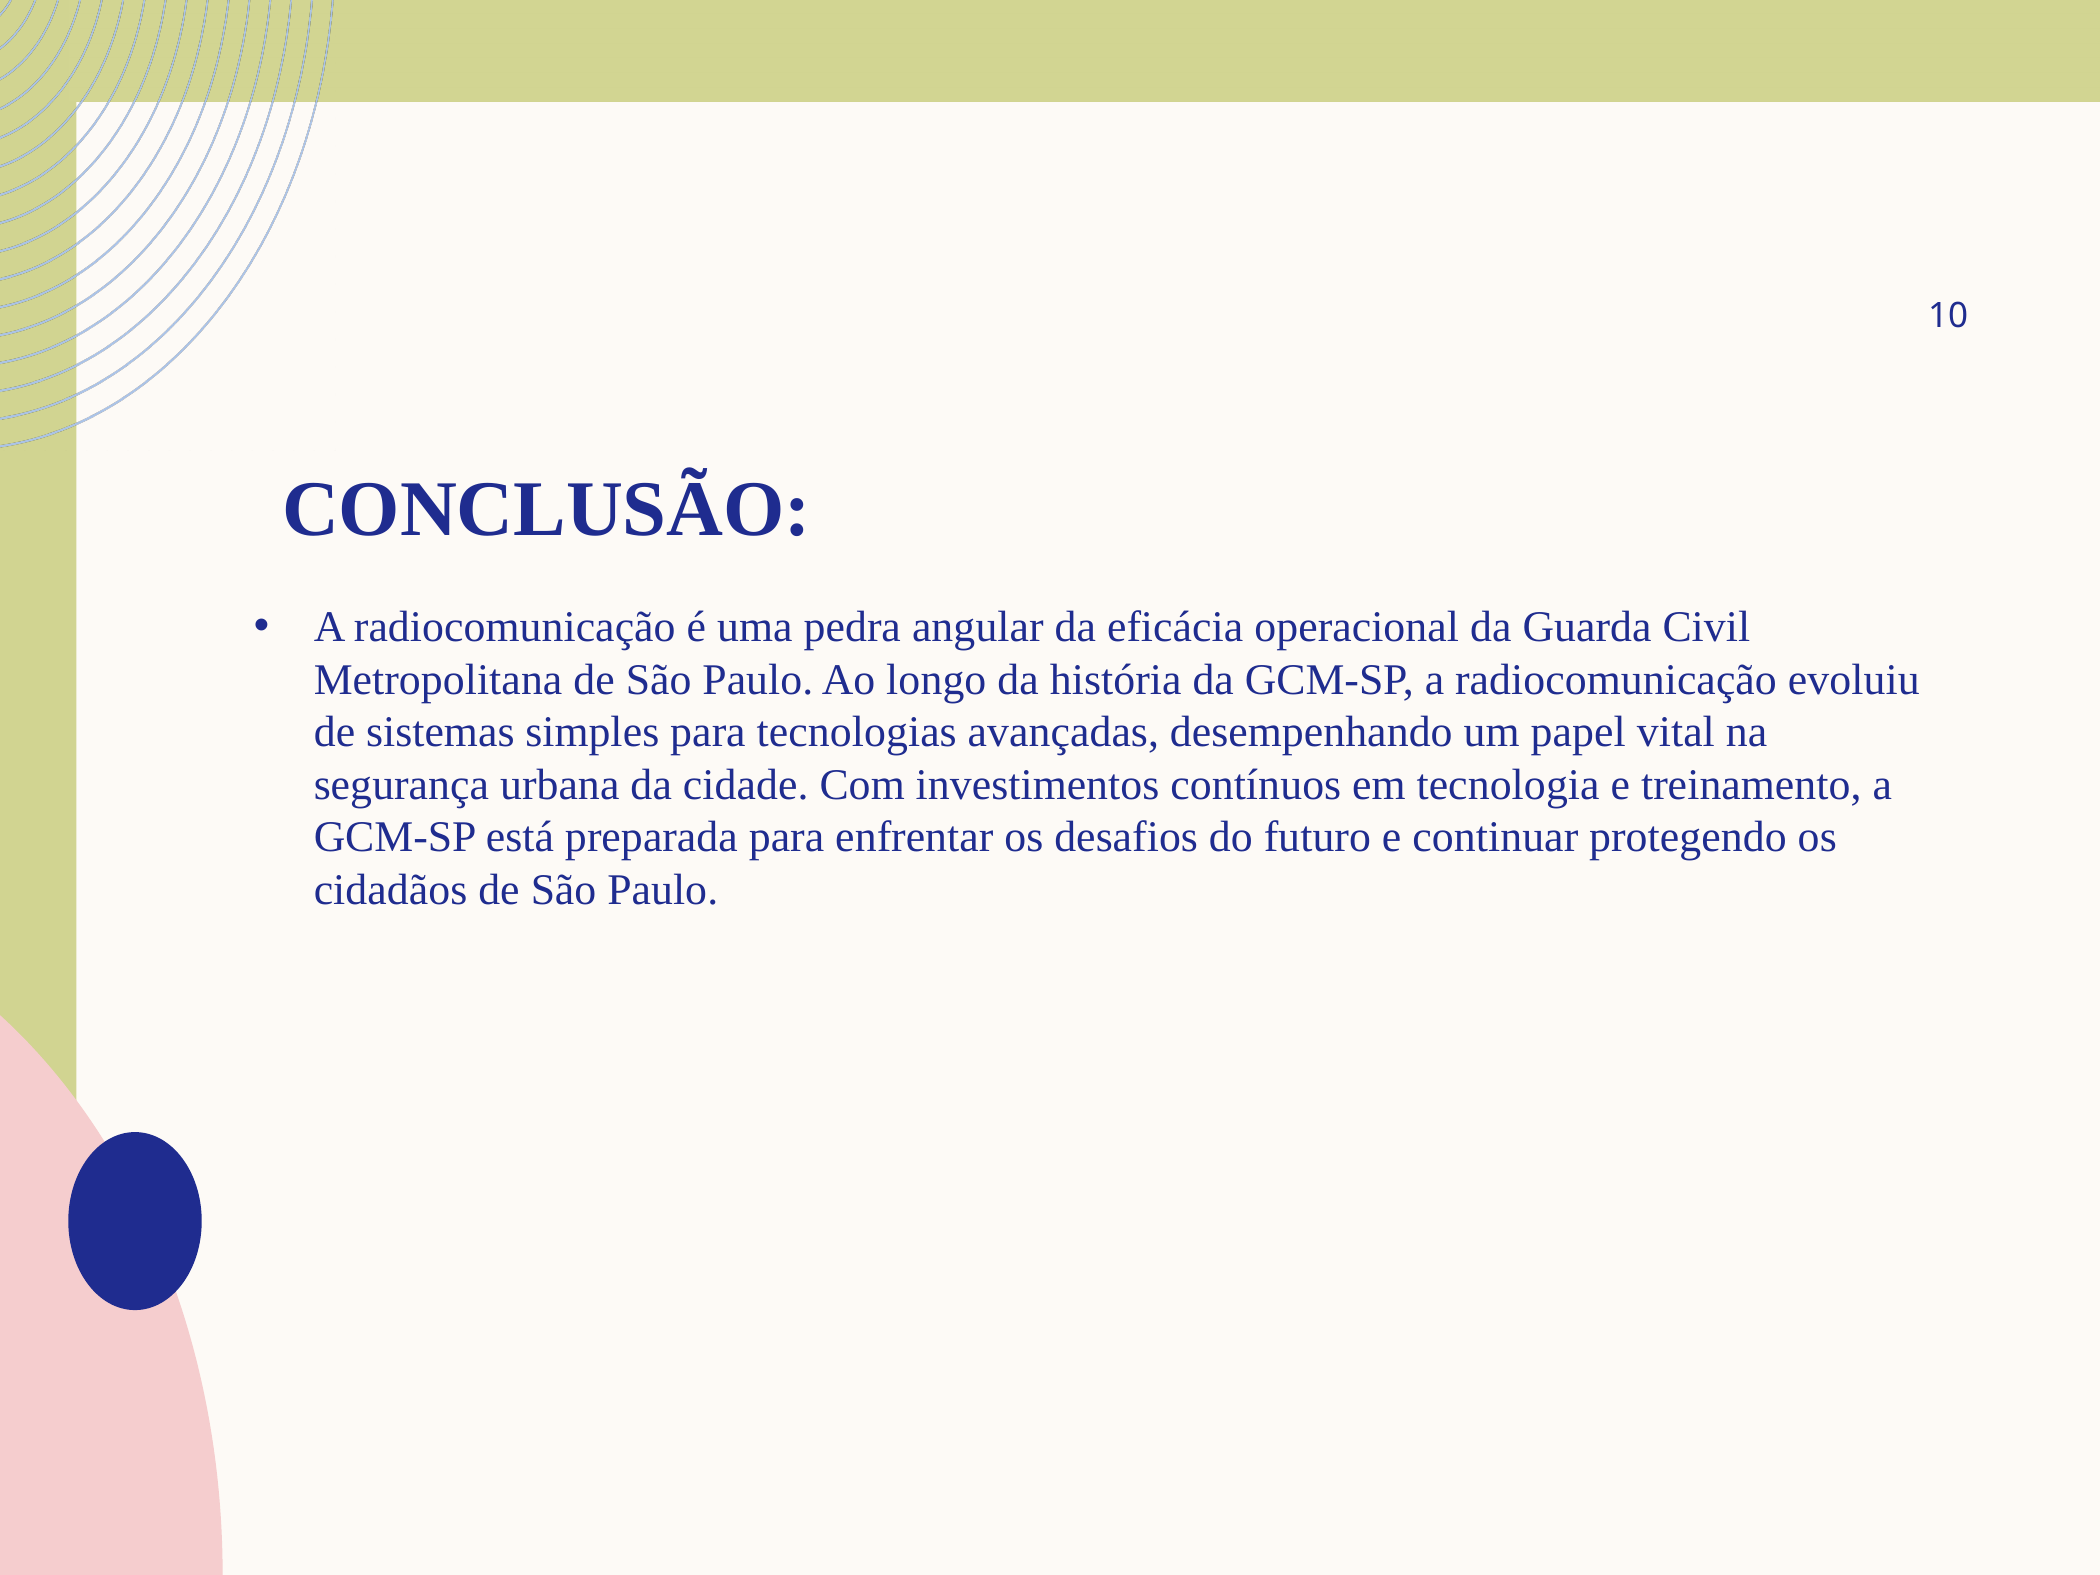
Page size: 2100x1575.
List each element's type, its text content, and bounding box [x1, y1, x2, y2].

list A radiocomunicação é uma pedra angular da eficácia operacional da Guarda Civil Metropolitana de São Paulo. Ao longo da história da GCM-SP, a radiocomunicação evoluiu de sistemas simples para tecnologias avançadas, desempenhando um papel vital na segurança urbana da cidade. Com investimentos contínuos em tecnologia e treinamento, a GCM-SP está preparada para enfrentar os desafios do futuro e continuar protegendo os cidadãos de São Paulo. [238, 597, 1940, 989]
picture [0, 0, 2100, 1099]
title Conclusão: [267, 378, 1968, 552]
slide_number 10 [1797, 275, 1969, 357]
